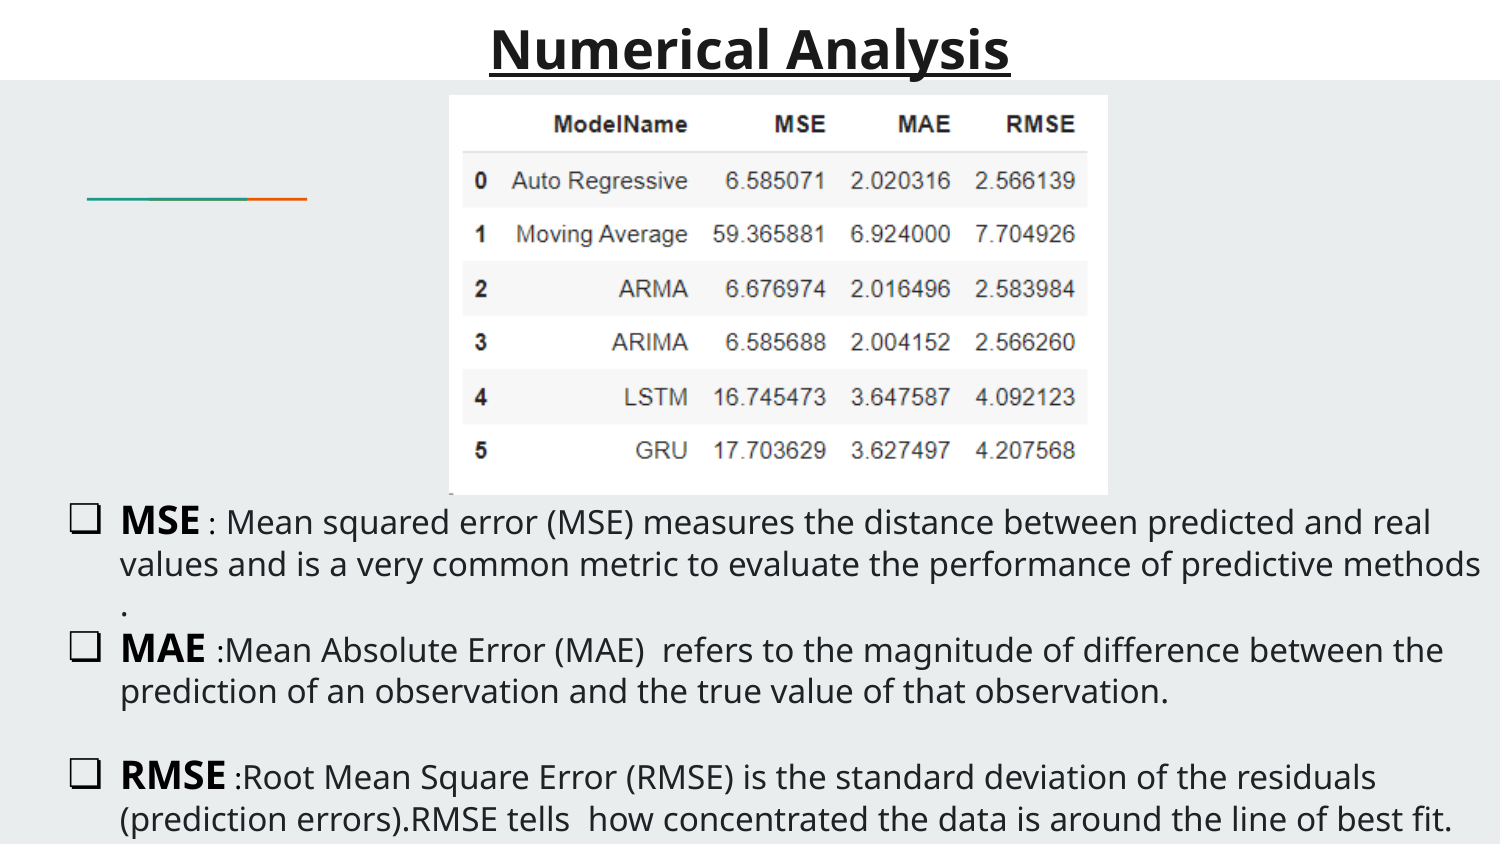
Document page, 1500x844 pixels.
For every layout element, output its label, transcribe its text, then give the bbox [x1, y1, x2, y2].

text_box Numerical Analysis [63, 0, 1437, 95]
picture [449, 95, 1108, 495]
text_box MSE : Mean squared error (MSE) measures the distance between predicted and real values and is a very common metric to evaluate the performance of predictive methods . MAE :Mean Absolute Error (MAE) refers to the magnitude of difference between the prediction of an observation and the true value of that observation. RMSE :Root Mean Square Error (RMSE) is the standard deviation of the residuals (prediction errors).RMSE tells how concentrated the data is around the line of best fit. [29, 480, 1500, 844]
